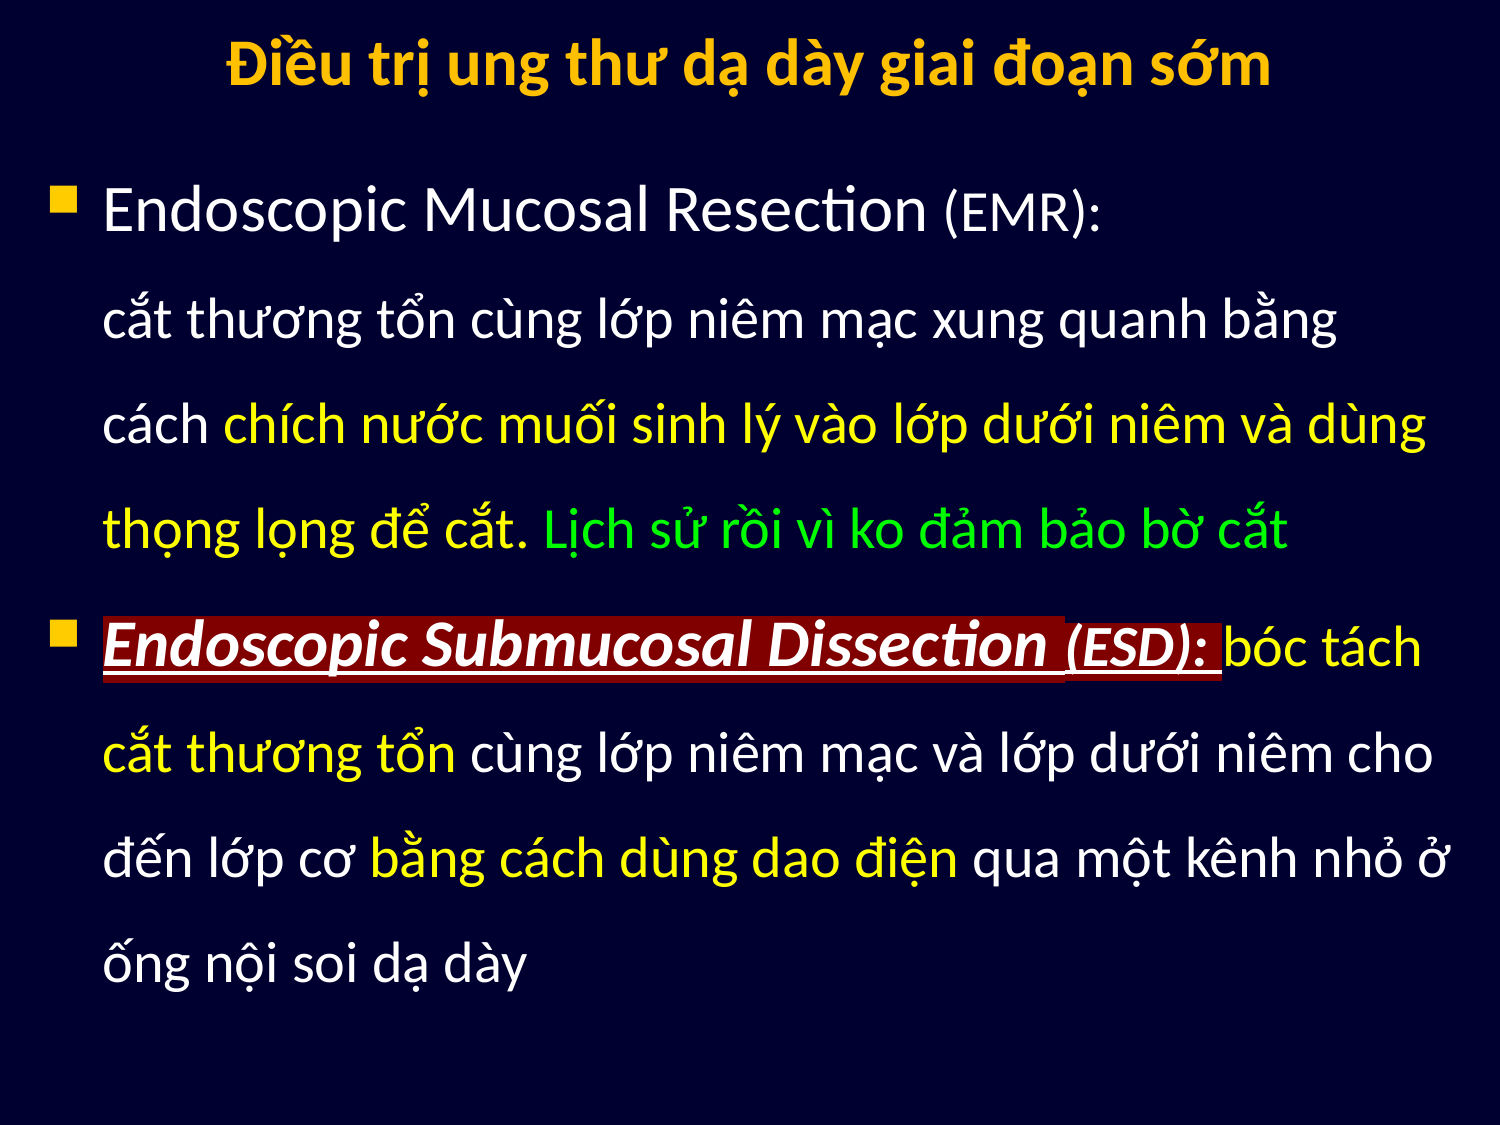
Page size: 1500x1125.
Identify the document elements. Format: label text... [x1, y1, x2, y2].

list Endoscopic Mucosal Resection (EMR): cắt thương tổn cùng lớp niêm mạc xung quanh bằng cách chích nước muối sinh lý vào lớp dưới niêm và dùng thọng lọng để cắt. Lịch sử rồi vì ko đảm bảo bờ cắt Endoscopic Submucosal Dissection (ESD): bóc tách cắt thương tổn cùng lớp niêm mạc và lớp dưới niêm cho đến lớp cơ bằng cách dùng dao điện qua một kênh nhỏ ở ống nội soi dạ dày [30, 117, 1469, 1101]
title Điều trị ung thư dạ dày giai đoạn sớm [74, 0, 1426, 117]
